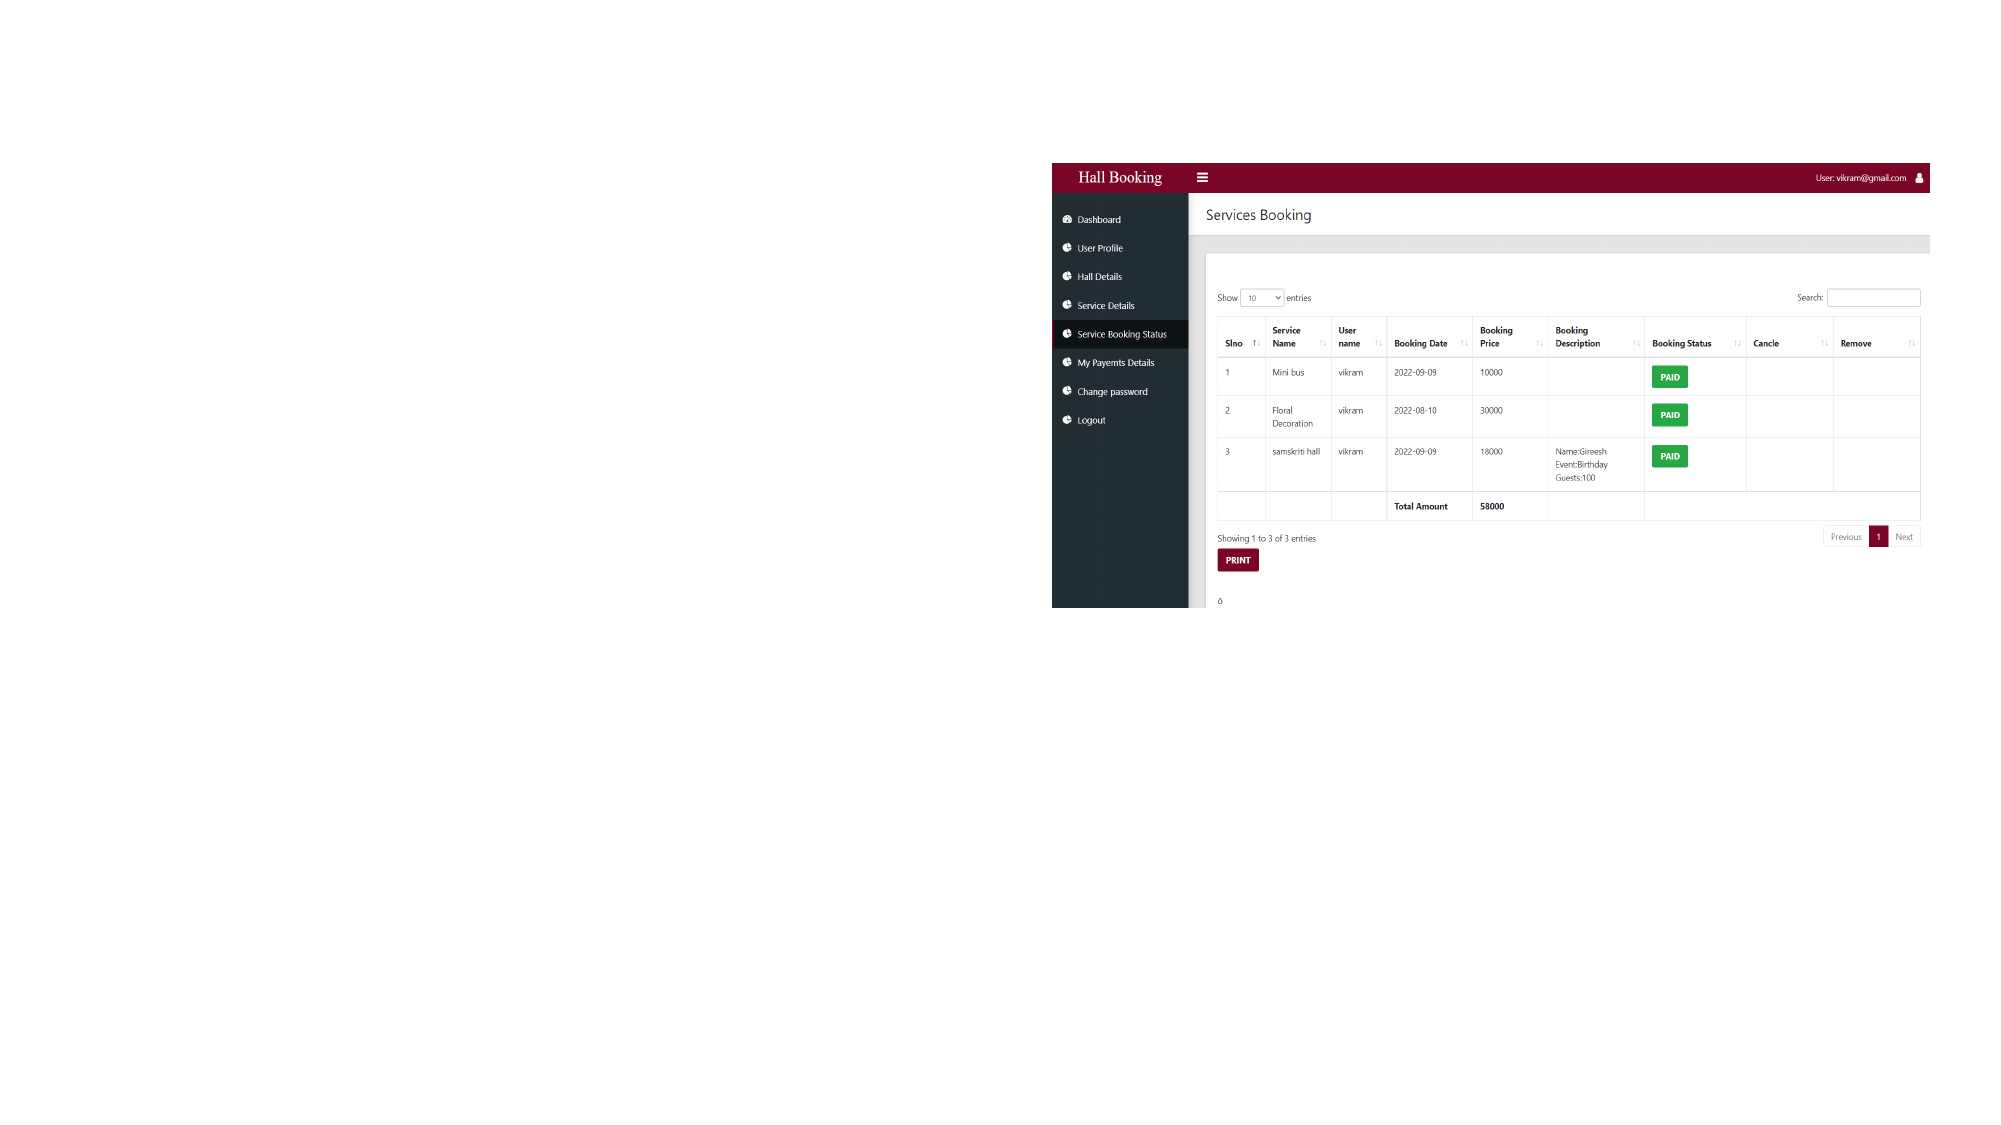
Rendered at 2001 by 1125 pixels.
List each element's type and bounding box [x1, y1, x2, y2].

picture [1052, 163, 1930, 608]
